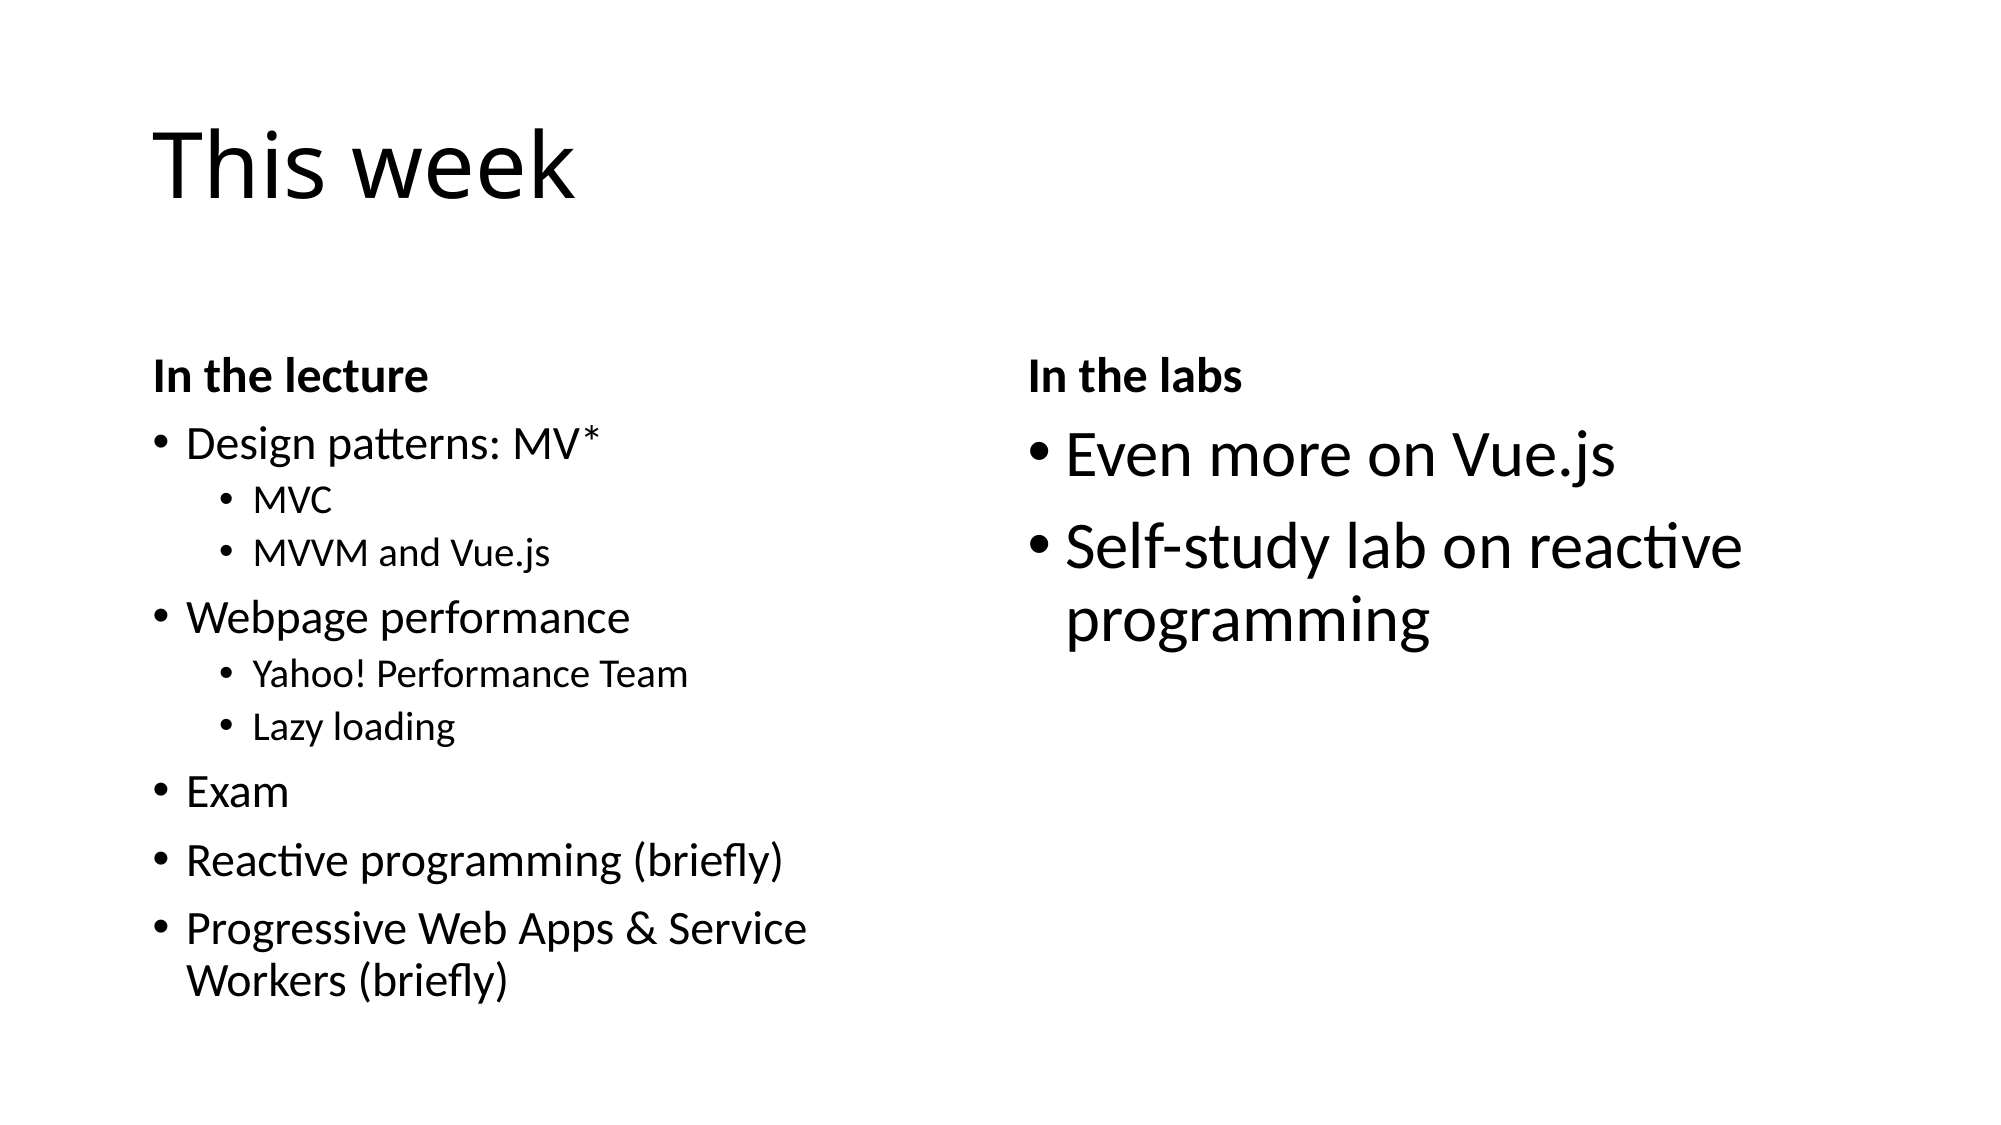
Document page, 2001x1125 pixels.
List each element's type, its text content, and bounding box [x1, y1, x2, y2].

list Even more on Vue.js Self-study lab on reactive programming [1012, 410, 1863, 1016]
title This week [137, 59, 1863, 278]
list In the lecture [137, 275, 984, 410]
list Design patterns: MV* MVC MVVM and Vue.js Webpage performance Yahoo! Performance Team Lazy loading Exam Reactive programming (briefly) Progressive Web Apps & Service Workers (briefly) [137, 410, 984, 1016]
list In the labs [1012, 275, 1863, 410]
